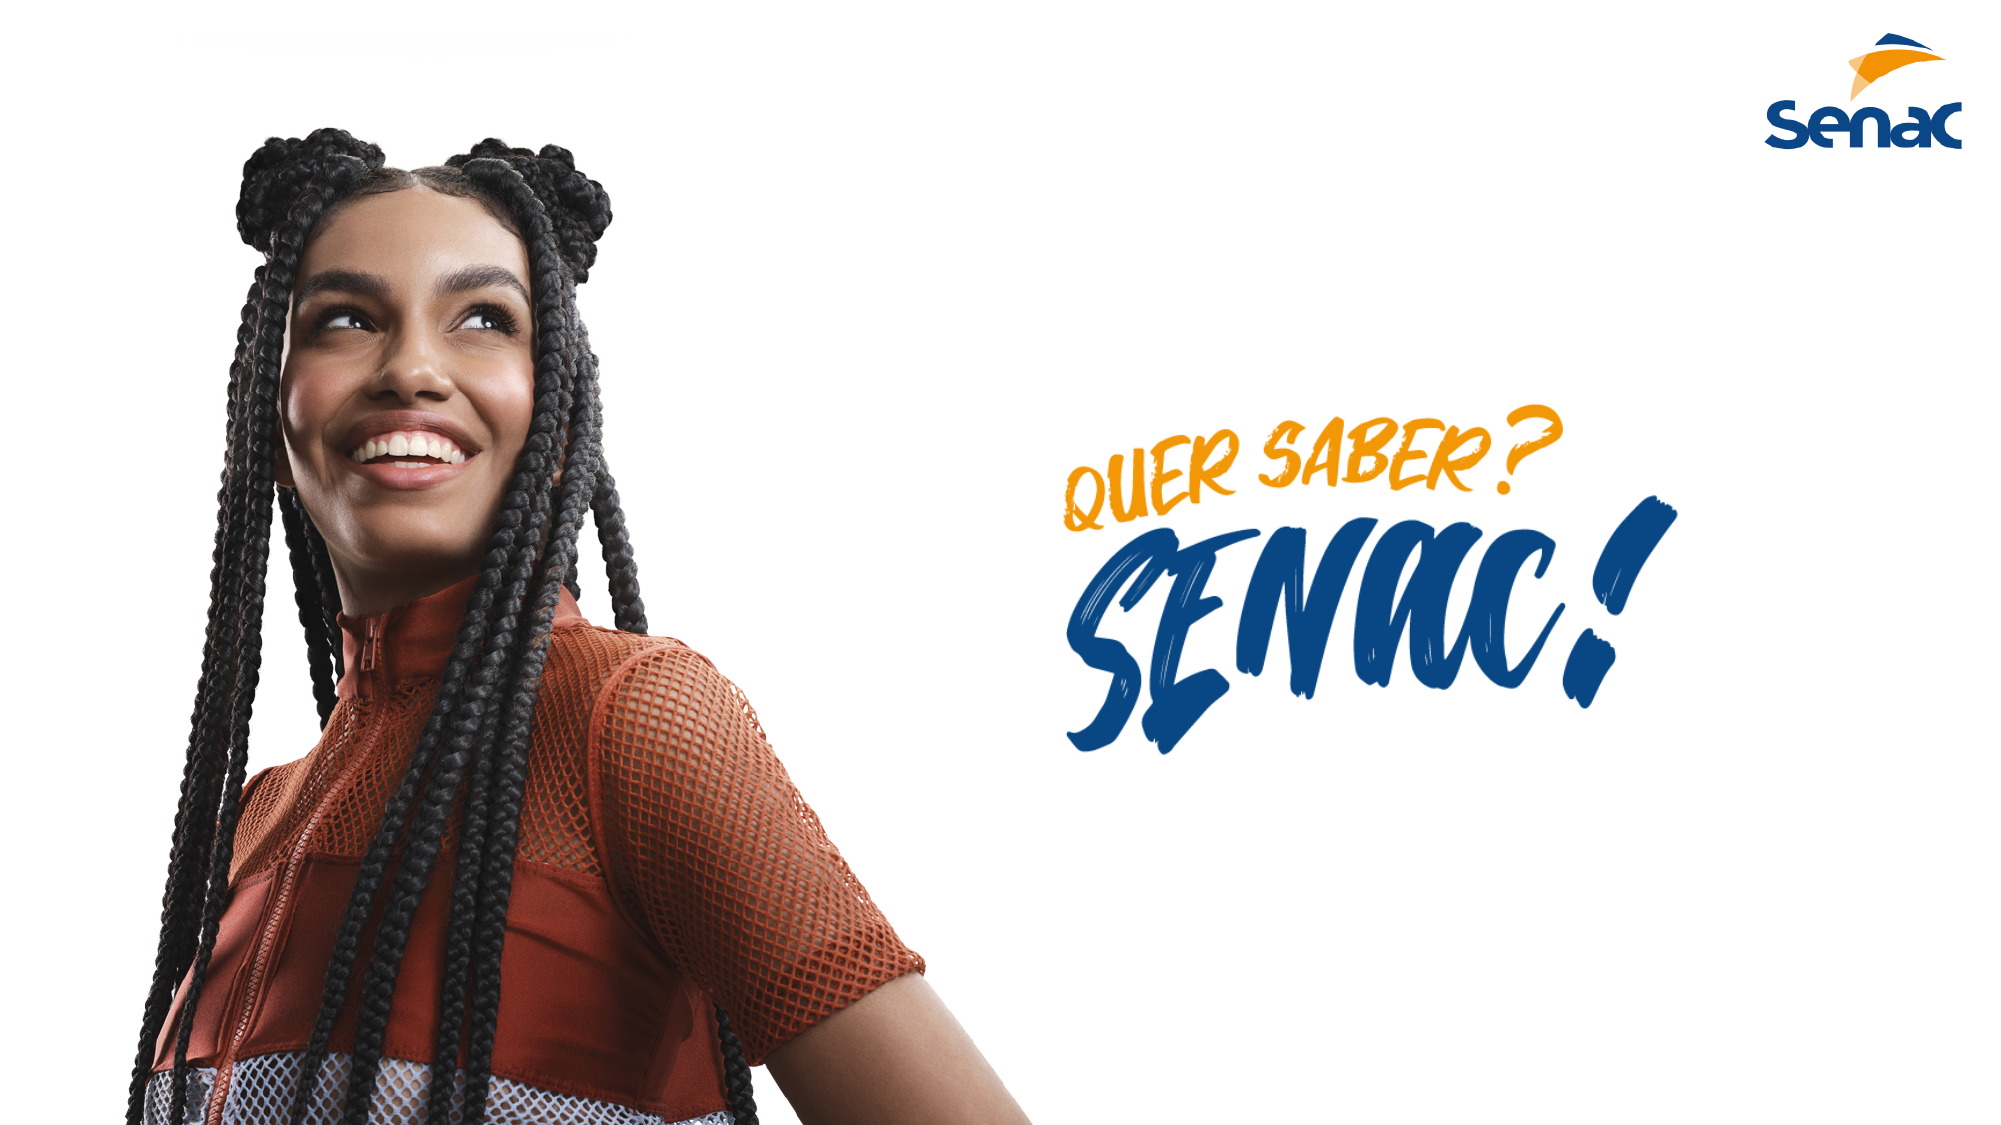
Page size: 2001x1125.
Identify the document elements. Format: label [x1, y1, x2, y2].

picture [0, 39, 1768, 1125]
